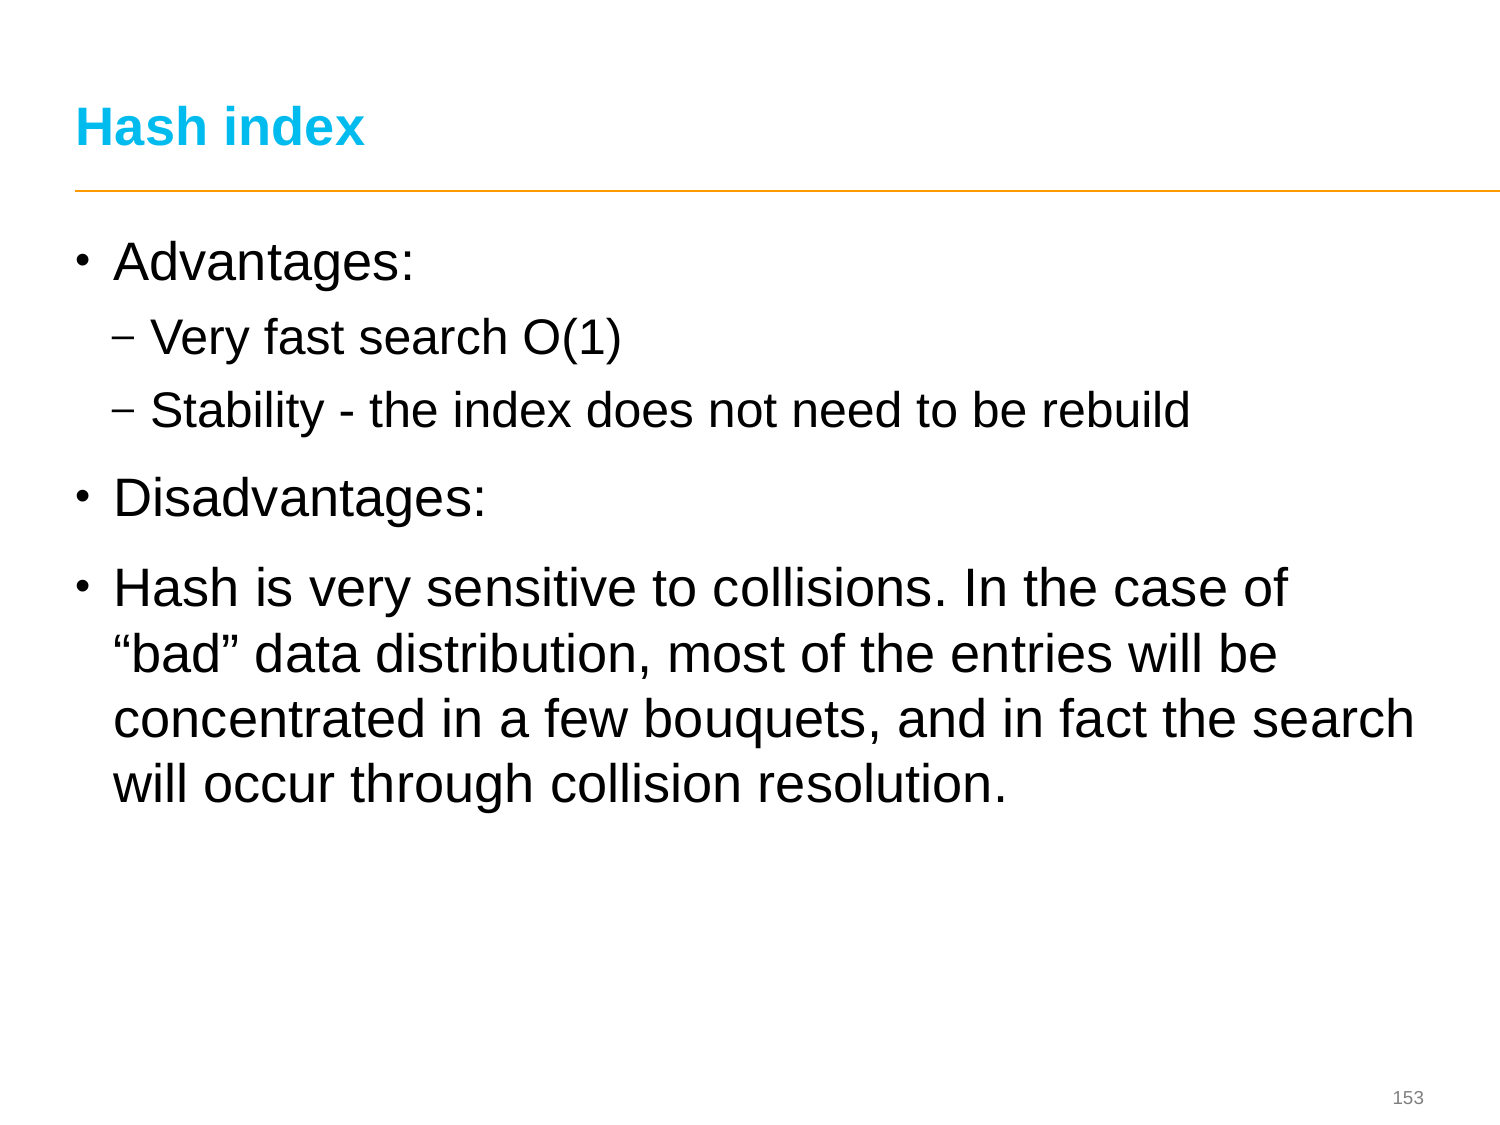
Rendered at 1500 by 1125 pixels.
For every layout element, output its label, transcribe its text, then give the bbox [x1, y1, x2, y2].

list Advantages: Very fast search O(1) Stability - the index does not need to be rebuild Disadvantages: Hash is very sensitive to collisions. In the case of “bad” data distribution, most of the entries will be concentrated in a few bouquets, and in fact the search will occur through collision resolution. [75, 226, 1425, 1018]
title Hash index [75, 27, 1422, 157]
